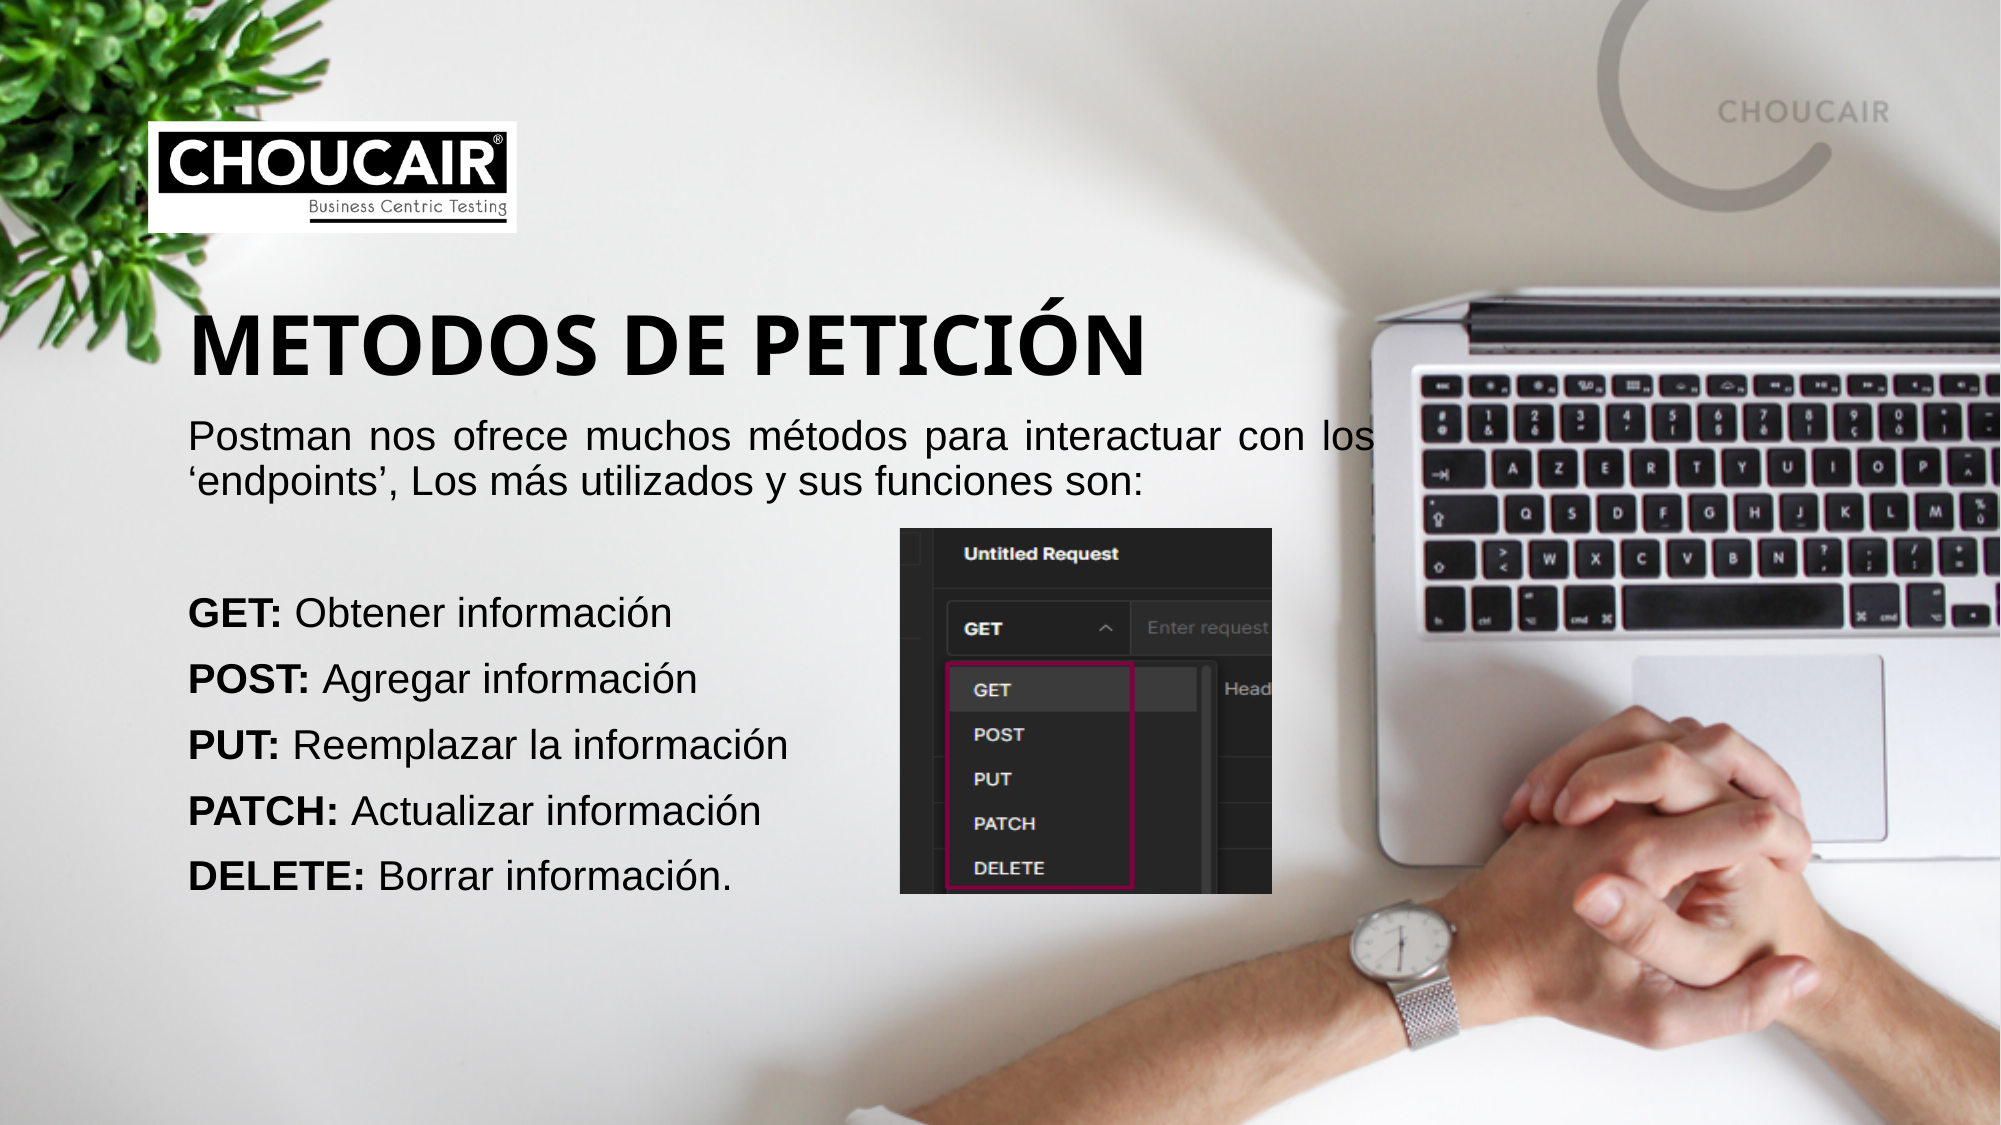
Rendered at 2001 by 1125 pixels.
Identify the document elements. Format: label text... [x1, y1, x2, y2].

list METODOS DE PETICIÓN Postman nos ofrece muchos métodos para interactuar con los ‘endpoints’, Los más utilizados y sus funciones son: GET: Obtener información POST: Agregar información PUT: Reemplazar la información PATCH: Actualizar información DELETE: Borrar información. [172, 296, 1392, 388]
picture [0, 0, 2001, 1125]
